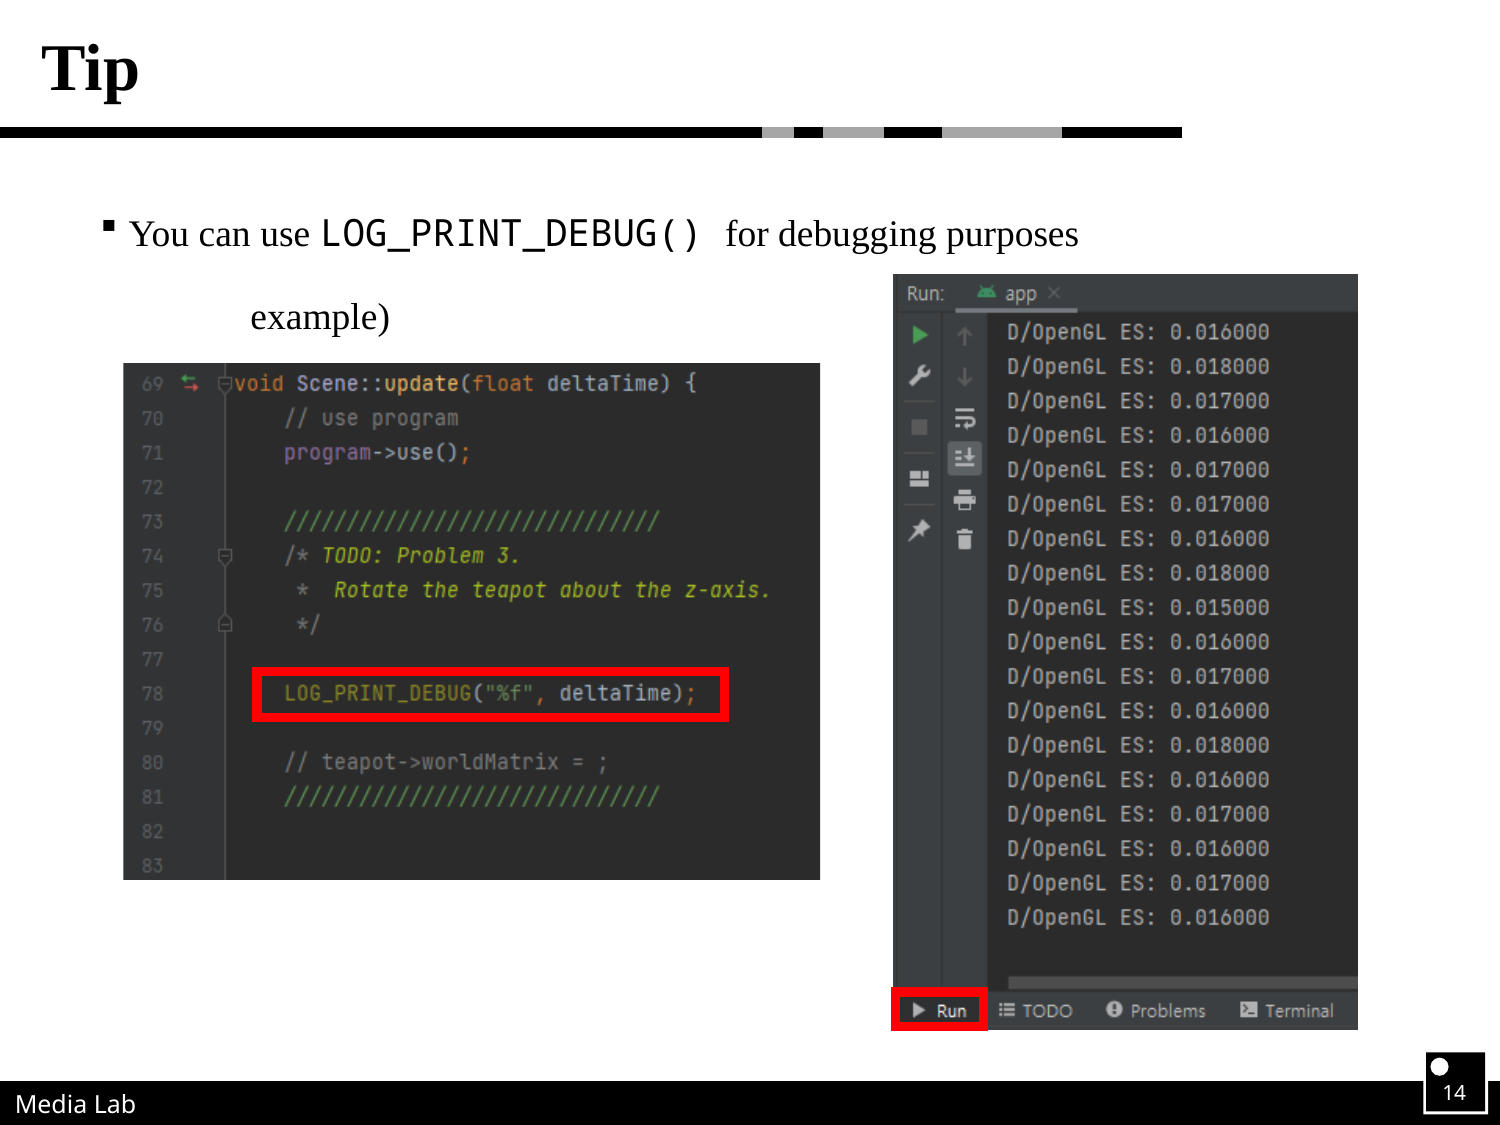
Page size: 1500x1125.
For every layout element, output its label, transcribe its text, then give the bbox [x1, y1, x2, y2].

slide_number 14 [1423, 1063, 1486, 1124]
list You can use LOG_PRINT_DEBUG() for debugging purposes example) [85, 178, 1415, 1006]
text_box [893, 274, 1358, 1030]
title Tip [26, 25, 1321, 122]
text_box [123, 363, 821, 880]
